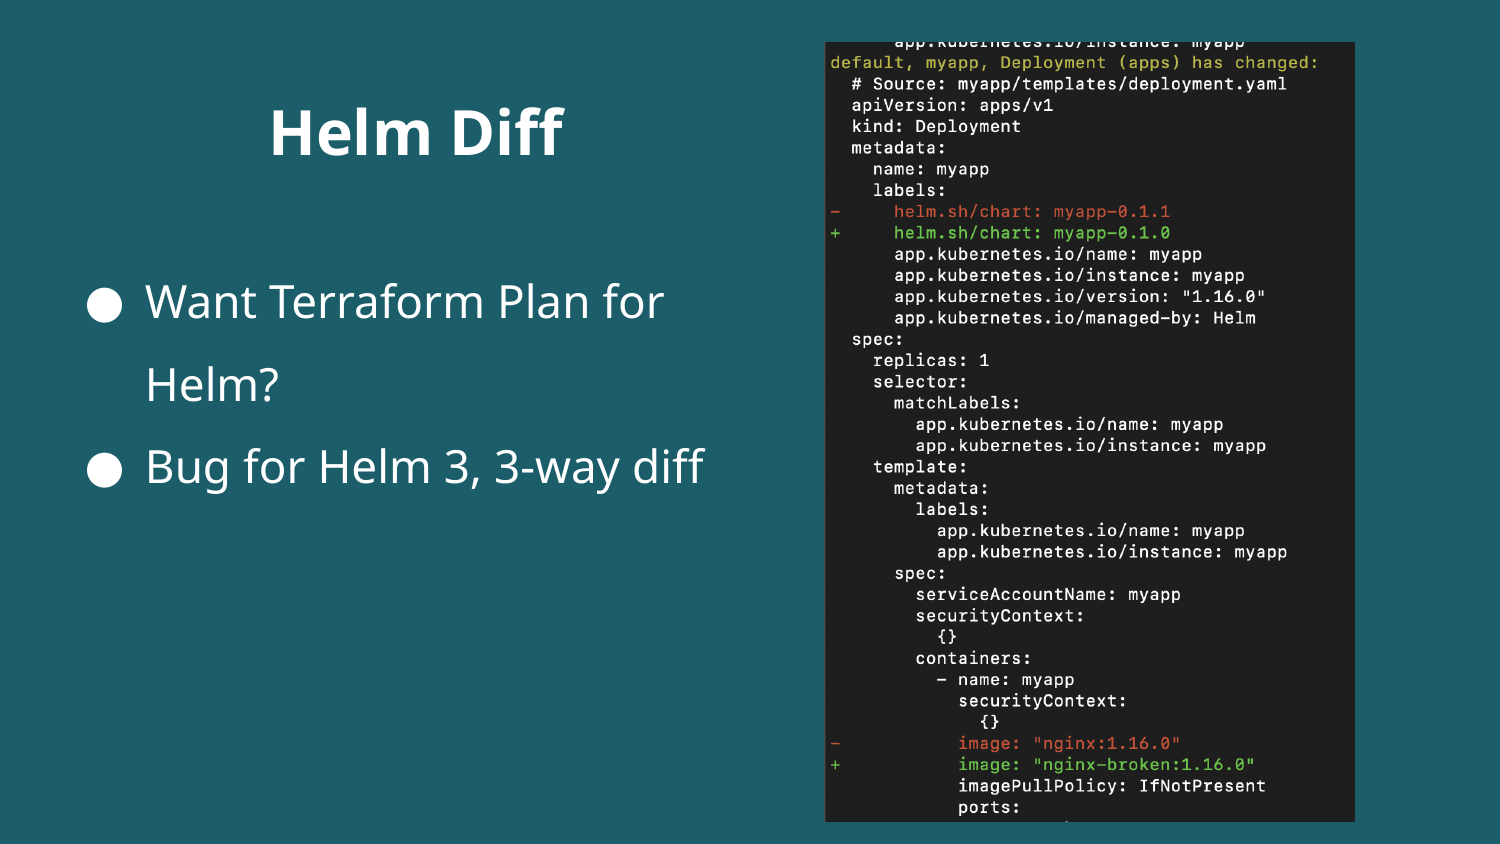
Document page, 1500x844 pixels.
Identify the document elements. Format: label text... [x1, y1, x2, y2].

list Want Terraform Plan for Helm? Bug for Helm 3, 3-way diff [54, 230, 788, 677]
picture [824, 42, 1355, 822]
text_box Helm Diff [80, 82, 767, 159]
